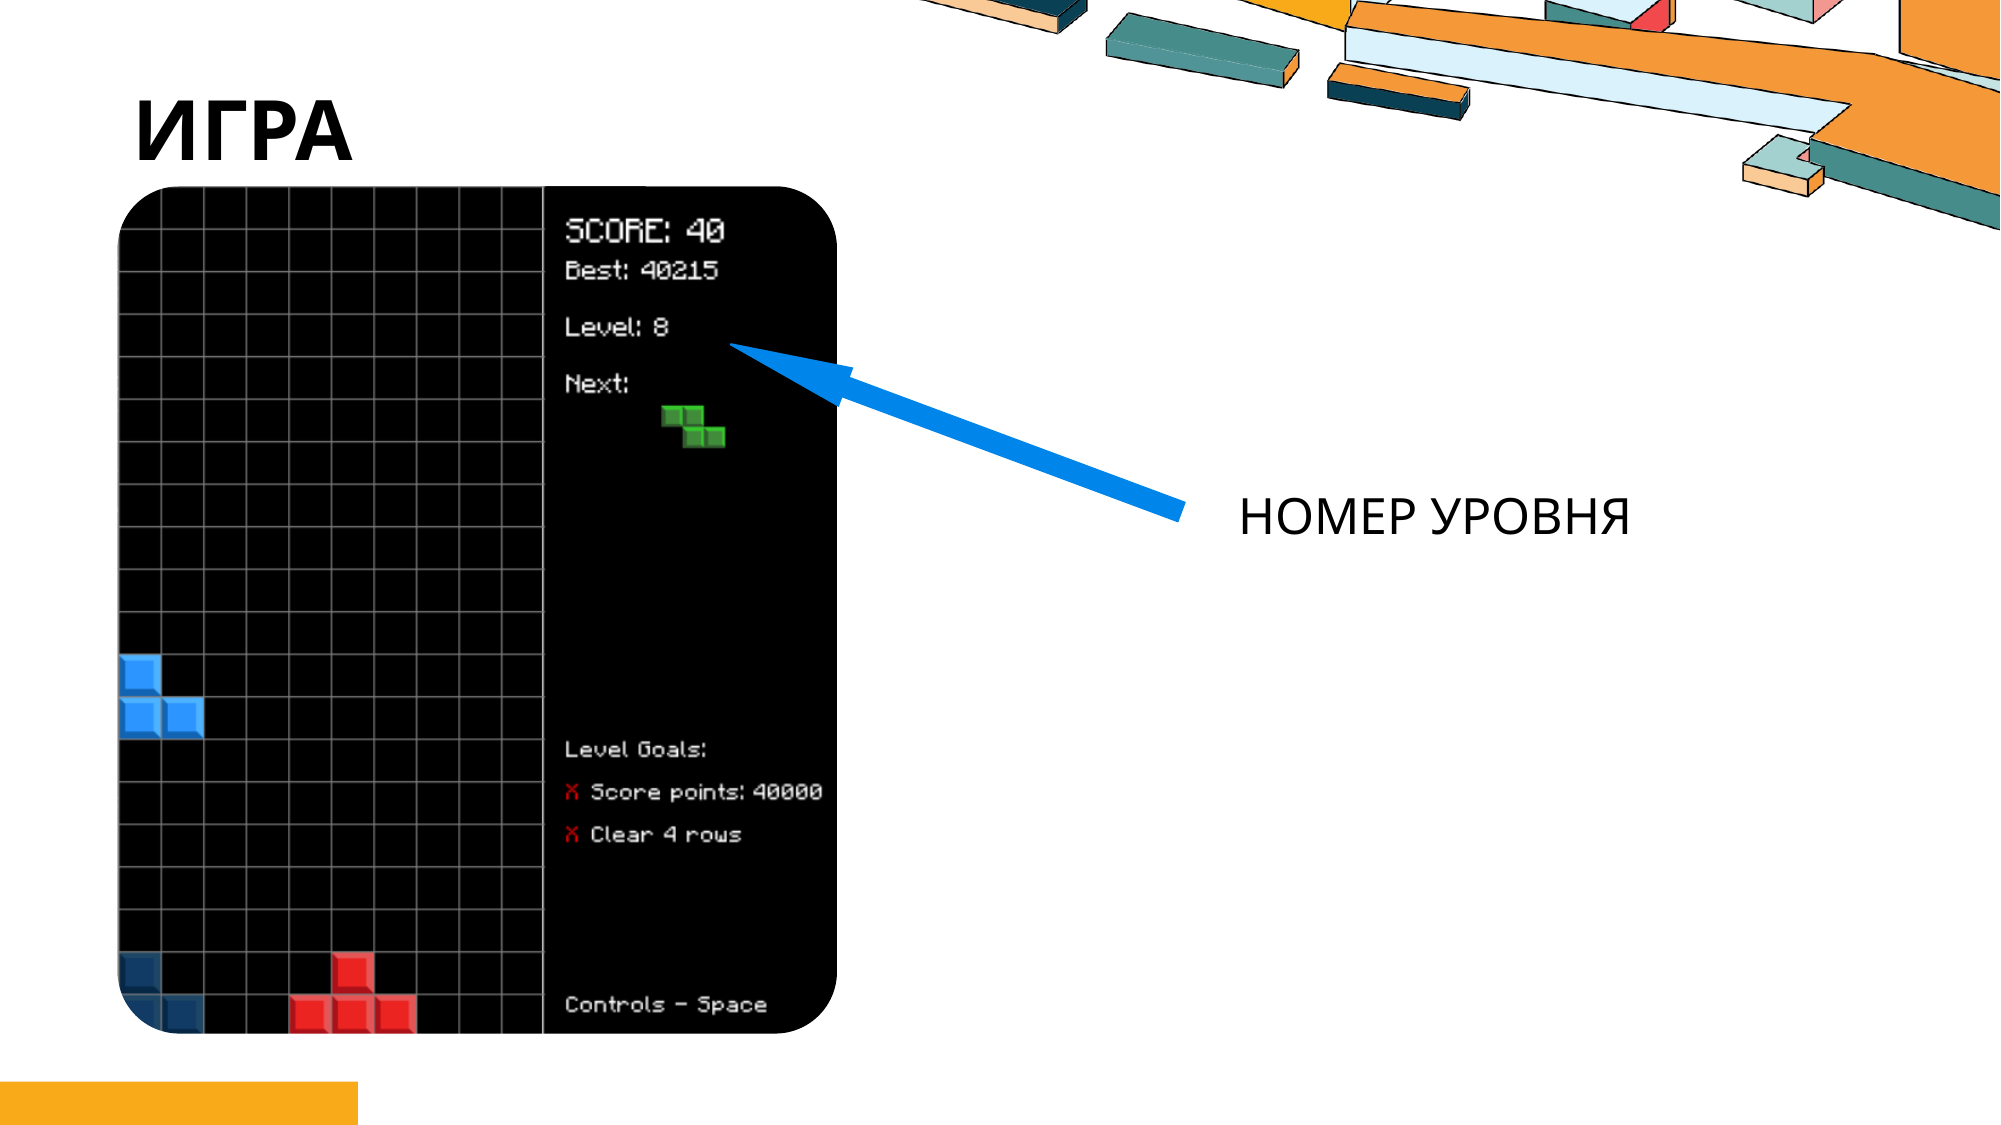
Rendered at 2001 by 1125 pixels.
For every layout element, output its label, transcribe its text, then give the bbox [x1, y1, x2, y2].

picture [117, 0, 2000, 1034]
title ИГРА [117, 0, 1131, 187]
text_box НОМЕР УРОВНЯ [1223, 477, 1815, 552]
text_box [837, 364, 1186, 523]
